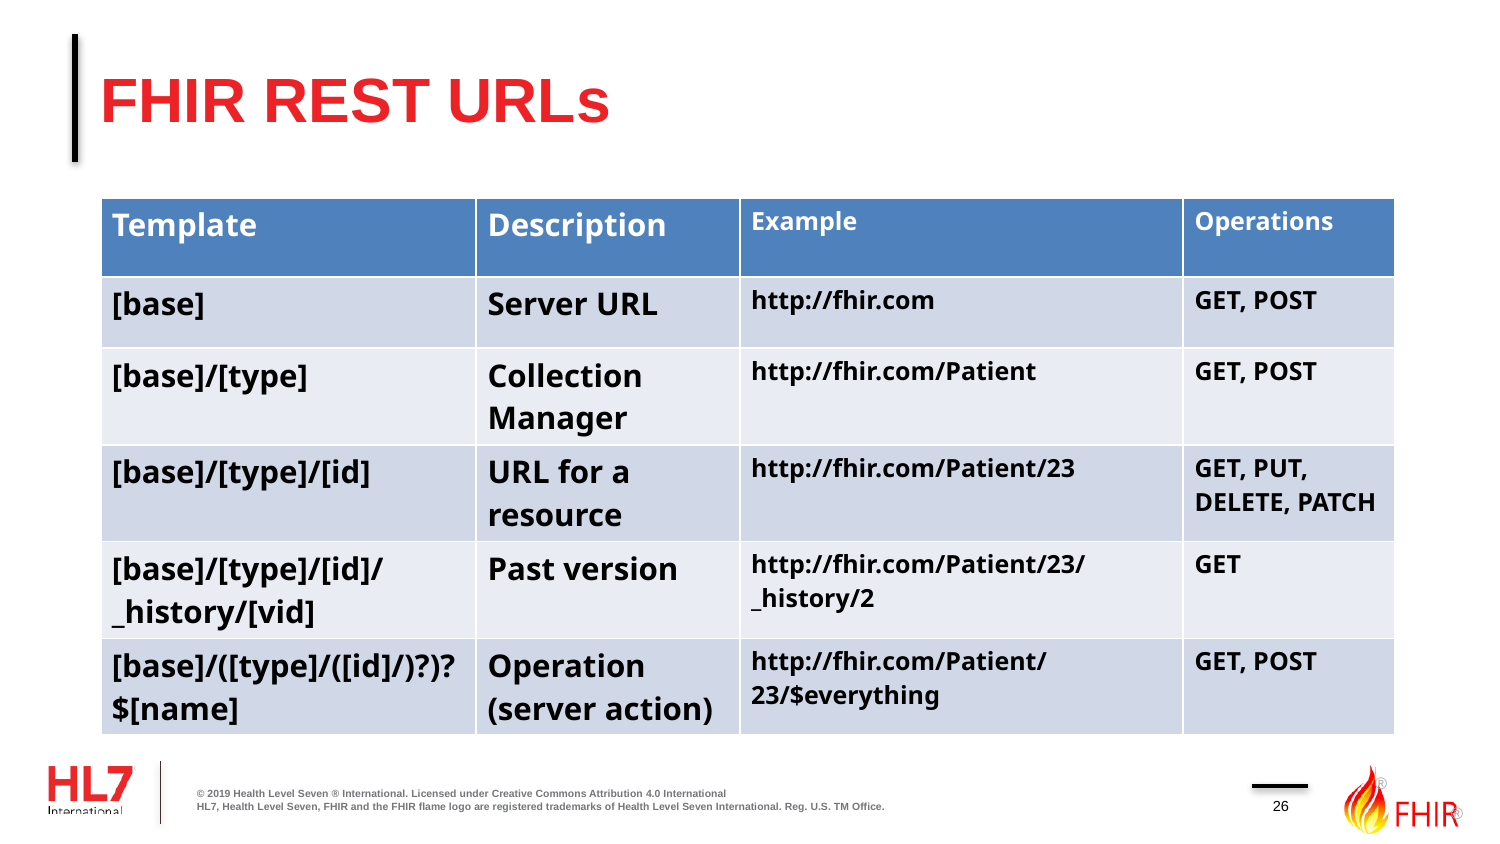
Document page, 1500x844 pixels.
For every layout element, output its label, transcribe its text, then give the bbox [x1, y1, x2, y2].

table_cell GET, PUT, DELETE, PATCH [1184, 446, 1394, 541]
table_header Description [477, 199, 739, 276]
table_cell GET, POST [1184, 639, 1394, 734]
slide_number 26 [1258, 786, 1304, 814]
table_cell [base]/([type]/([id]/)?)?$[name] [102, 639, 475, 734]
table_cell [base]/[type] [102, 349, 475, 444]
table_cell [base]/[type]/[id]/_history/[vid] [102, 542, 475, 638]
table_cell Collection Manager [477, 349, 739, 444]
table_cell http://fhir.com/Patient/23/_history/2 [741, 542, 1182, 638]
footer © 2019 Health Level Seven ® International. Licensed under Creative Commons Attribution 4.0 International HL7, Health Level Seven, FHIR and the FHIR flame logo are registered trademarks of Health Level Seven International. Reg. U.S. TM Office. [196, 786, 941, 813]
table_cell URL for a resource [477, 446, 739, 541]
table_cell http://fhir.com [741, 278, 1182, 347]
table_cell http://fhir.com/Patient/23 [741, 446, 1182, 541]
table_cell Past version [477, 542, 739, 638]
table_header Example [741, 199, 1182, 276]
table_cell Server URL [477, 278, 739, 347]
table_cell http://fhir.com/Patient [741, 349, 1182, 444]
table_cell GET, POST [1184, 278, 1394, 347]
table_cell [base] [102, 278, 475, 347]
table_cell [base]/[type]/[id] [102, 446, 475, 541]
table_header Template [102, 199, 475, 276]
title FHIR REST URLs [100, 33, 1451, 163]
table_cell Operation (server action) [477, 639, 739, 734]
table_cell GET, POST [1184, 349, 1394, 444]
table_header Operations [1184, 199, 1394, 276]
picture [1339, 760, 1463, 837]
table_cell http://fhir.com/Patient/23/$everything [741, 639, 1182, 734]
table_cell GET [1184, 542, 1394, 638]
